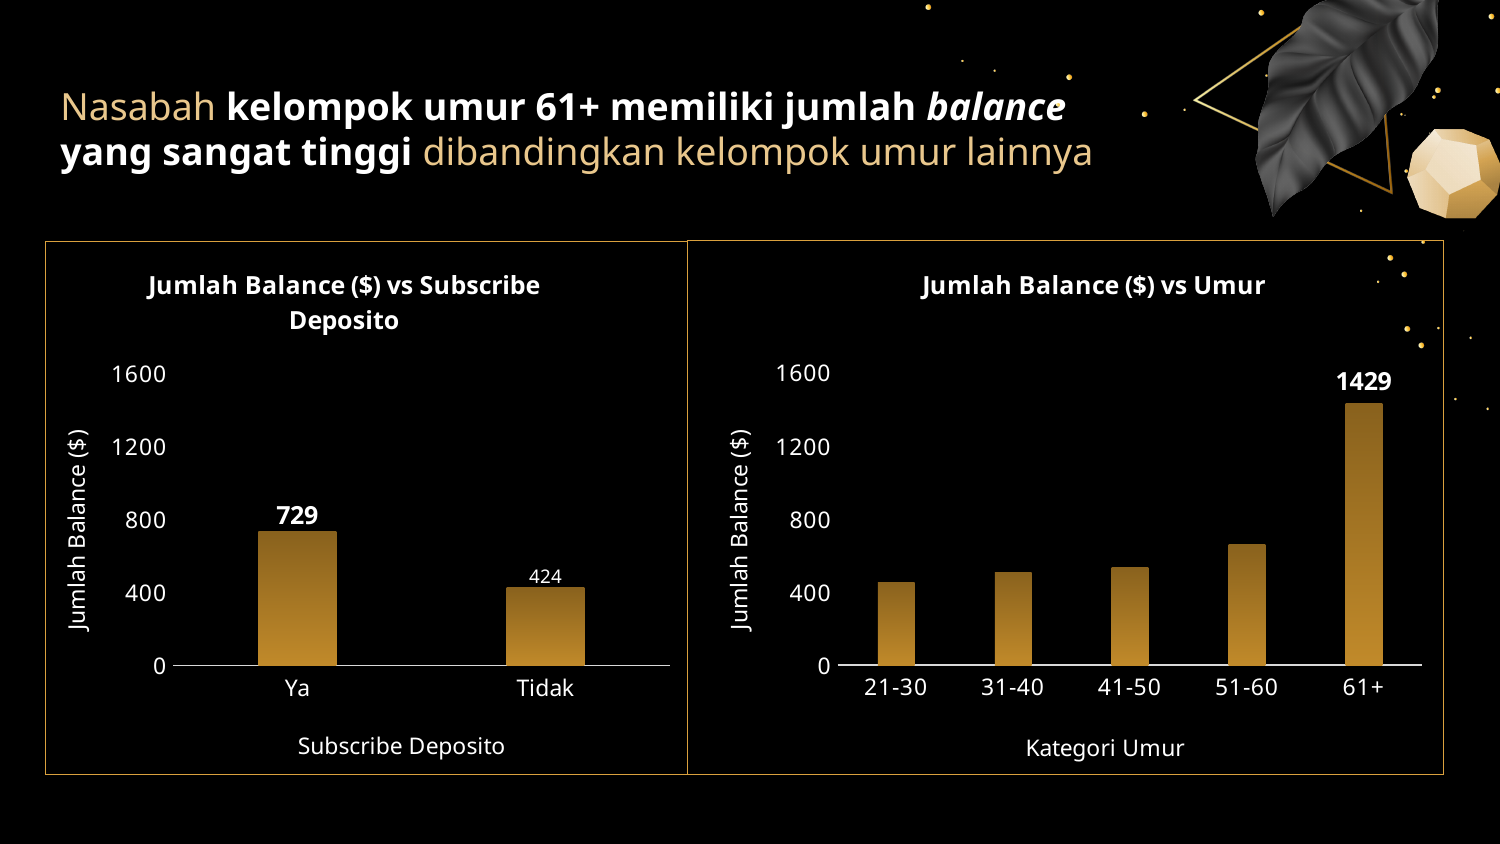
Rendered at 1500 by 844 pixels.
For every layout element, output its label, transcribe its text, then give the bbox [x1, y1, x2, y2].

chart [45, 240, 1444, 775]
picture [844, 0, 1500, 455]
text_box Nasabah kelompok umur 61+ memiliki jumlah balance yang sangat tinggi dibandingkan kelompok umur lainnya [45, 83, 1172, 171]
